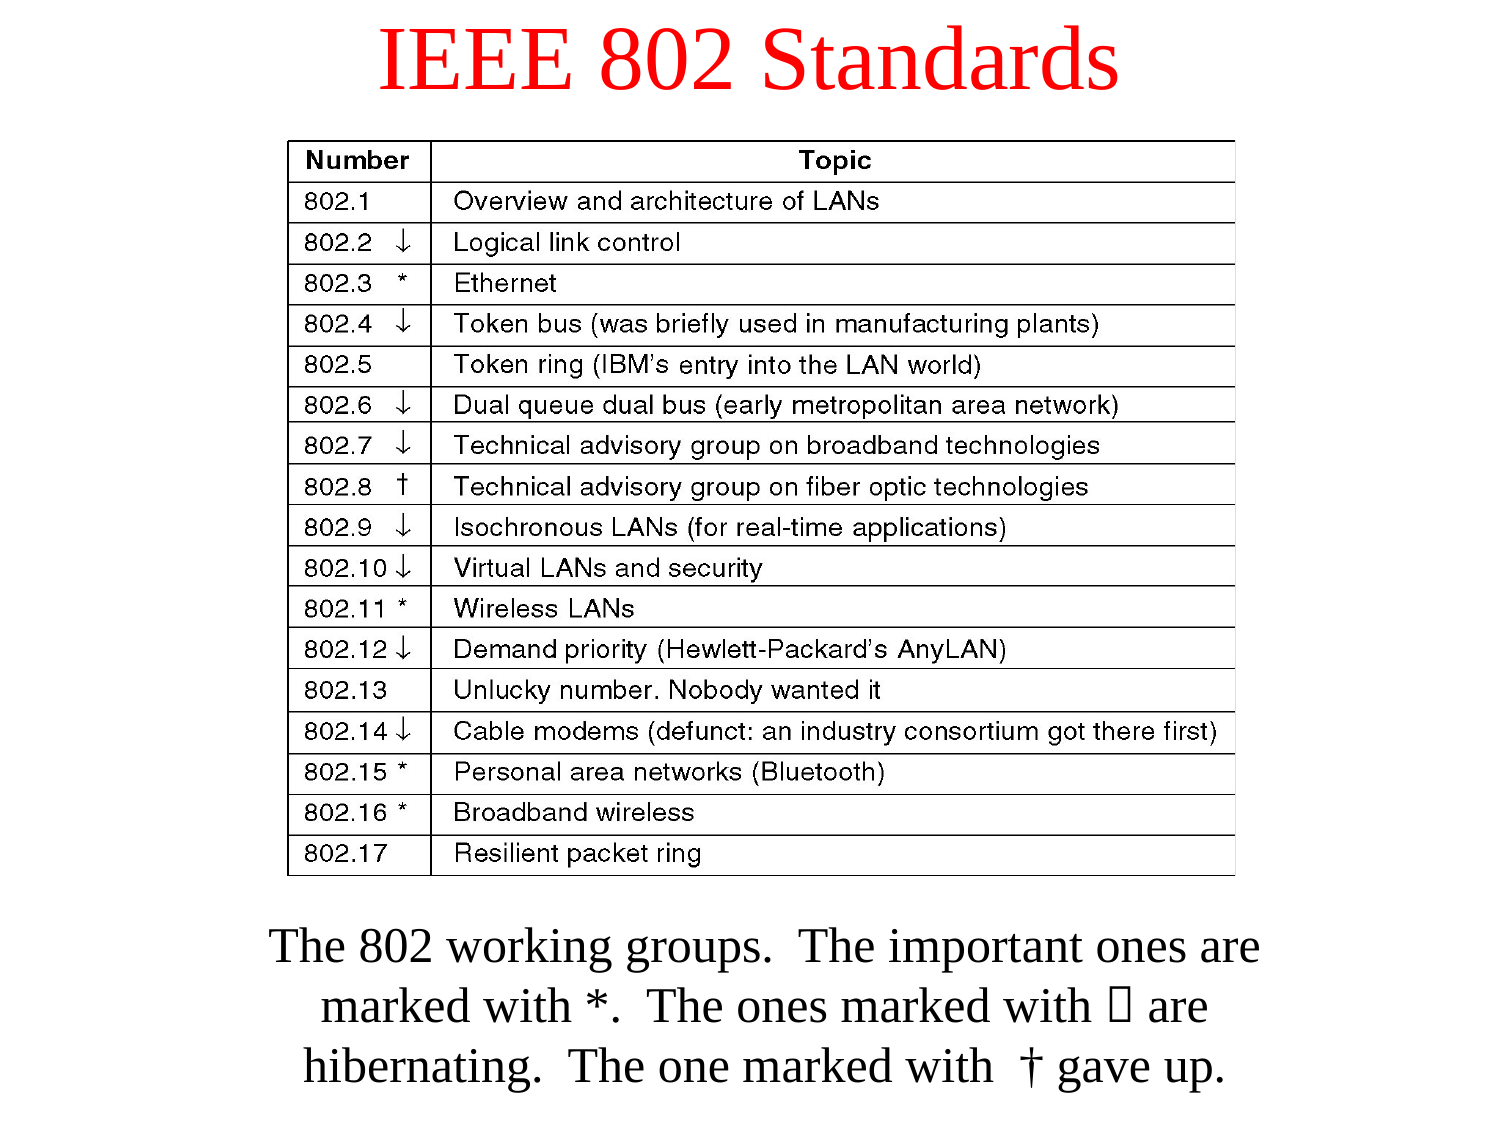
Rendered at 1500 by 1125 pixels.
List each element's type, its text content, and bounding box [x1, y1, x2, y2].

text_box The 802 working groups. The important ones are marked with *. The ones marked with  are hibernating. The one marked with † gave up. [219, 905, 1311, 1101]
title IEEE 802 Standards [0, 0, 1500, 147]
picture [273, 139, 1236, 876]
